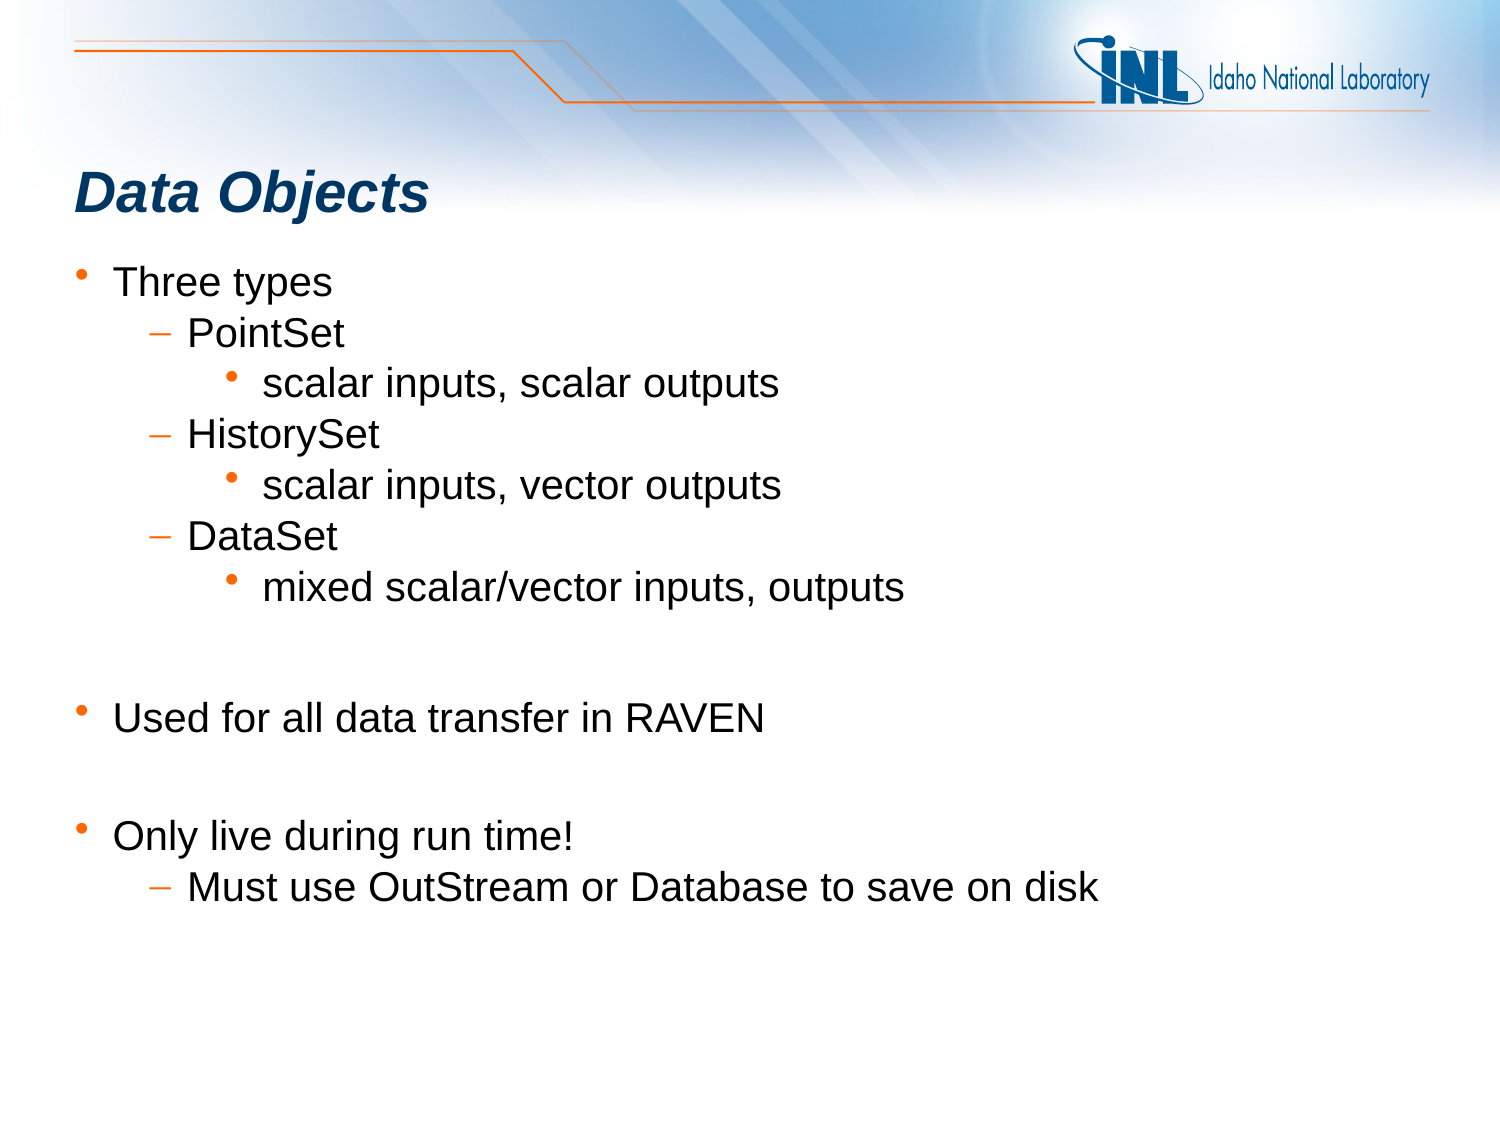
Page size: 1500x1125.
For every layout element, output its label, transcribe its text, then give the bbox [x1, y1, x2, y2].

list Three types PointSet scalar inputs, scalar outputs HistorySet scalar inputs, vector outputs DataSet mixed scalar/vector inputs, outputs Used for all data transfer in RAVEN Only live during run time! Must use OutStream or Database to save on disk [74, 261, 1426, 1005]
picture [0, 0, 1500, 1125]
title Data Objects [74, 164, 1426, 225]
